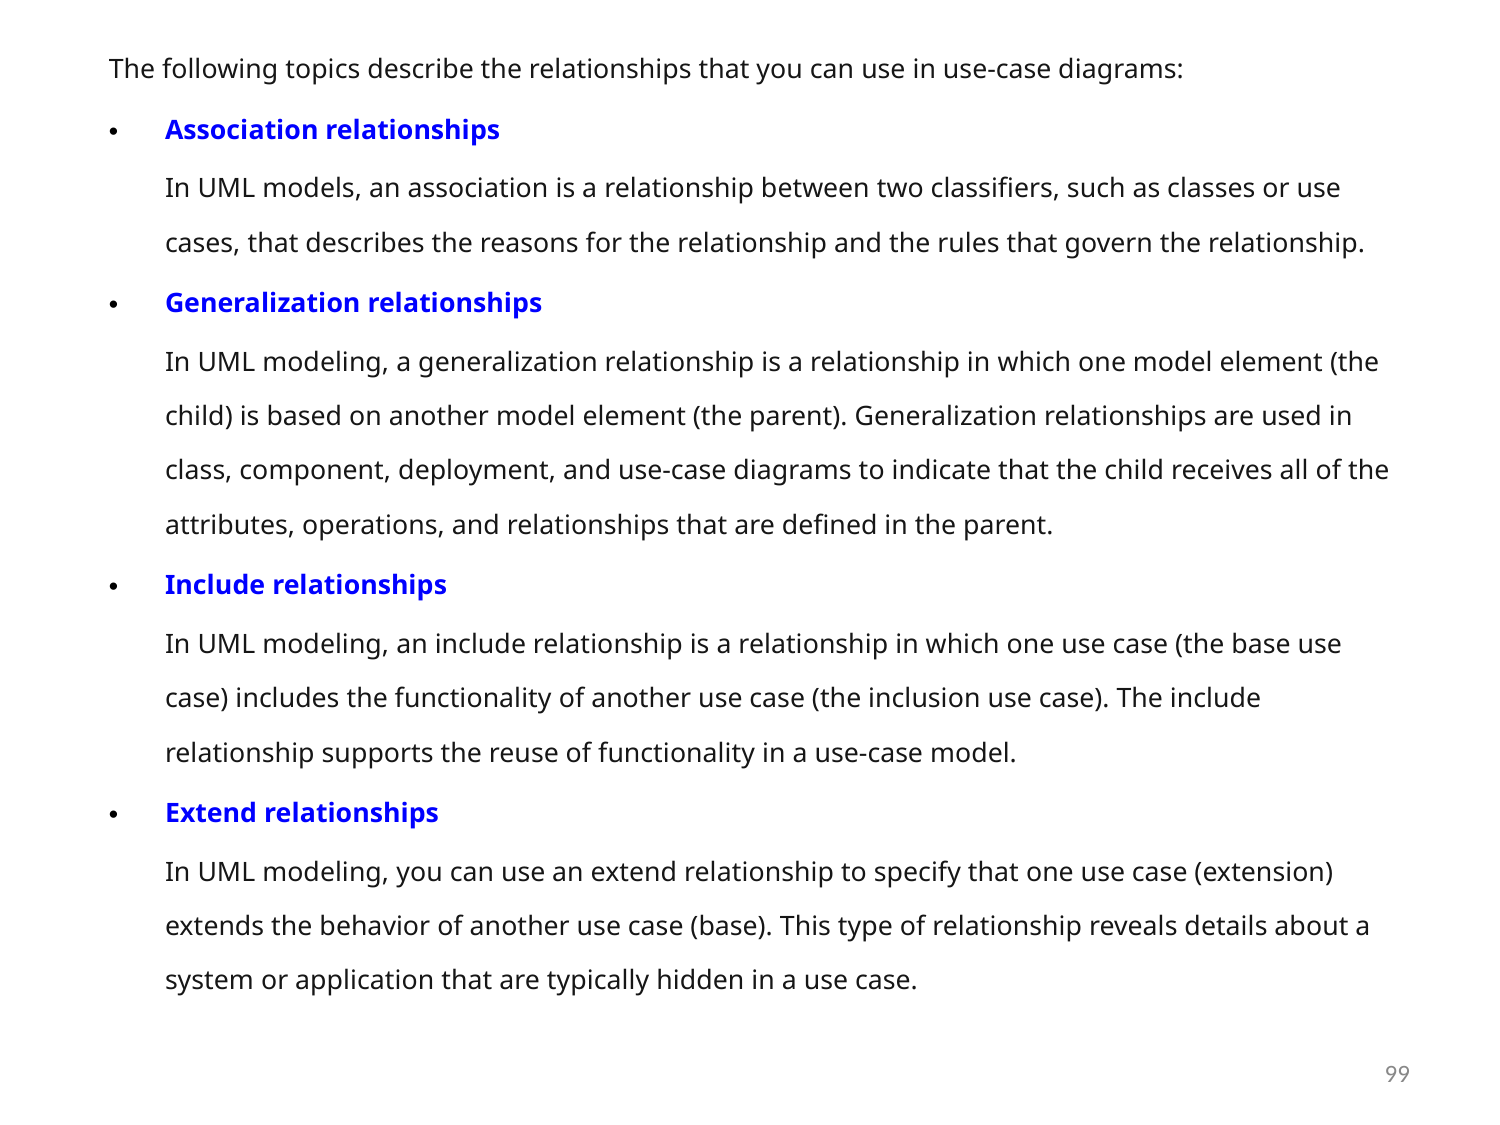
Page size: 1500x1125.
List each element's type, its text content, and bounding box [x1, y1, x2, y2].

slide_number 99 [1074, 1042, 1425, 1103]
list The following topics describe the relationships that you can use in use-case diagrams: Association relationships In UML models, an association is a relationship between two classifiers, such as classes or use cases, that describes the reasons for the relationship and the rules that govern the relationship. Generalization relationships In UML modeling, a generalization relationship is a relationship in which one model element (the child) is based on another model element (the parent). Generalization relationships are used in class, component, deployment, and use-case diagrams to indicate that the child receives all of the attributes, operations, and relationships that are defined in the parent. Include relationships In UML modeling, an include relationship is a relationship in which one use case (the base use case) includes the functionality of another use case (the inclusion use case). The include relationship supports the reuse of functionality in a use-case model. Extend relationships In UML modeling, you can use an extend relationship to specify that one use case (extension) extends the behavior of another use case (base). This type of relationship reveals details about a system or application that are typically hidden in a use case. [75, 22, 1425, 1005]
